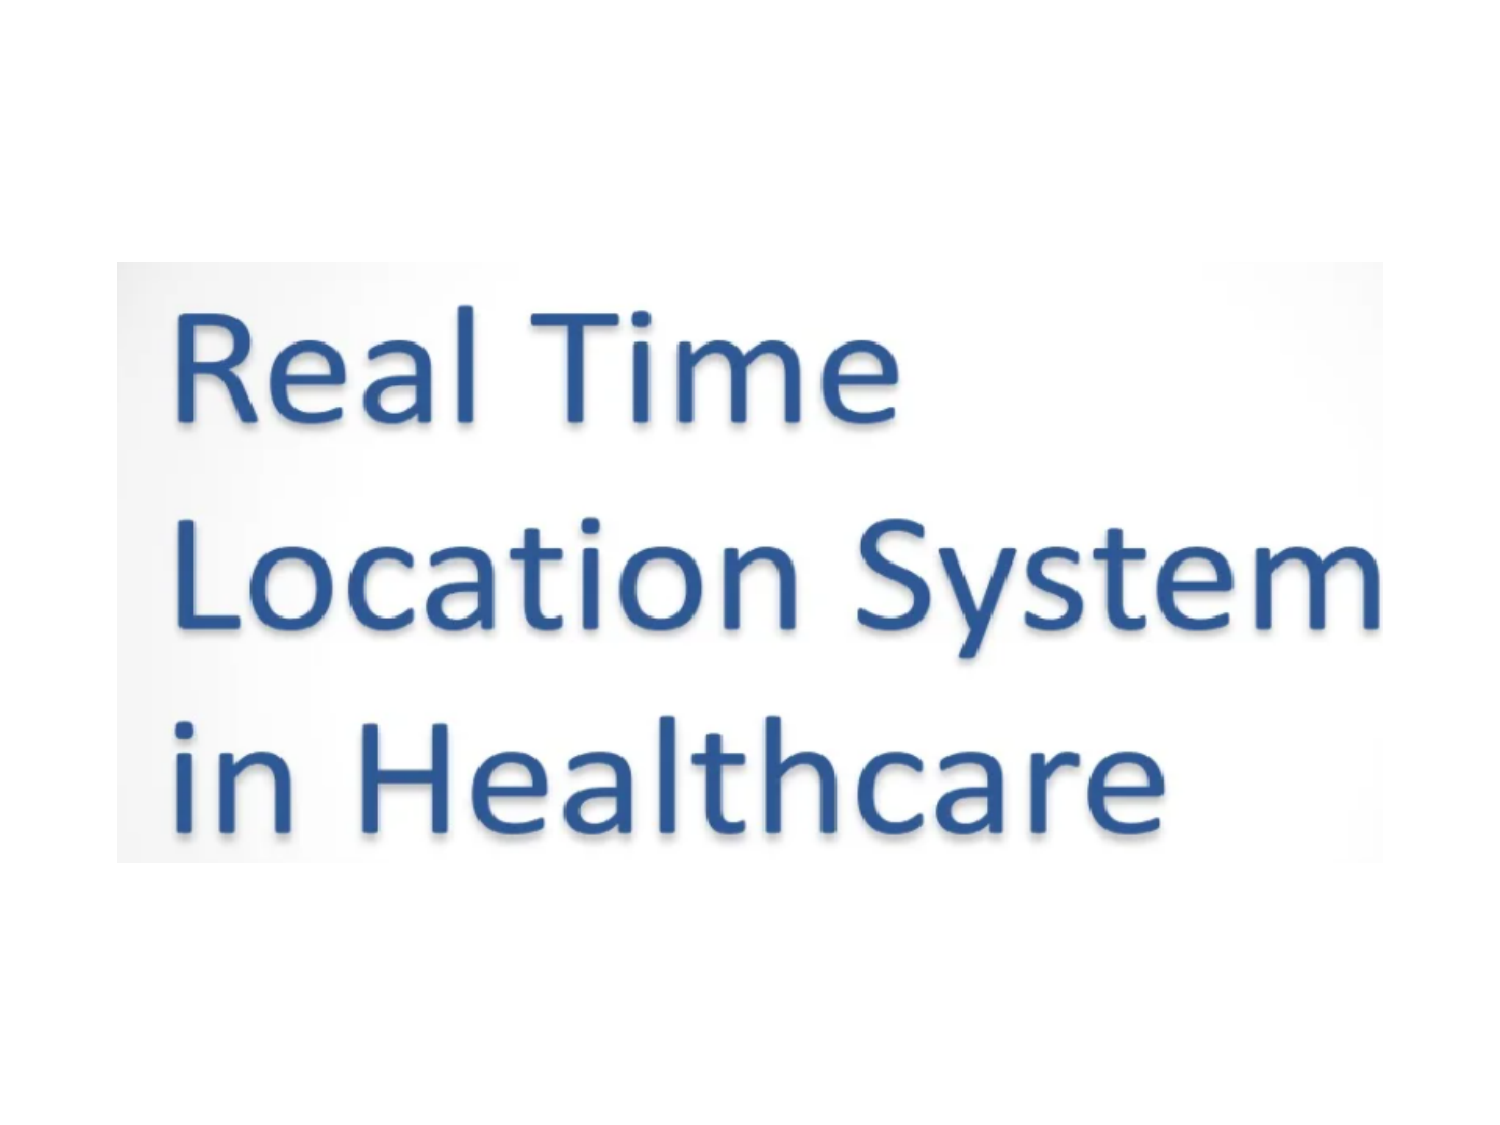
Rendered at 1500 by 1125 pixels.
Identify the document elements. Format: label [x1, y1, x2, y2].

picture [116, 262, 1383, 863]
